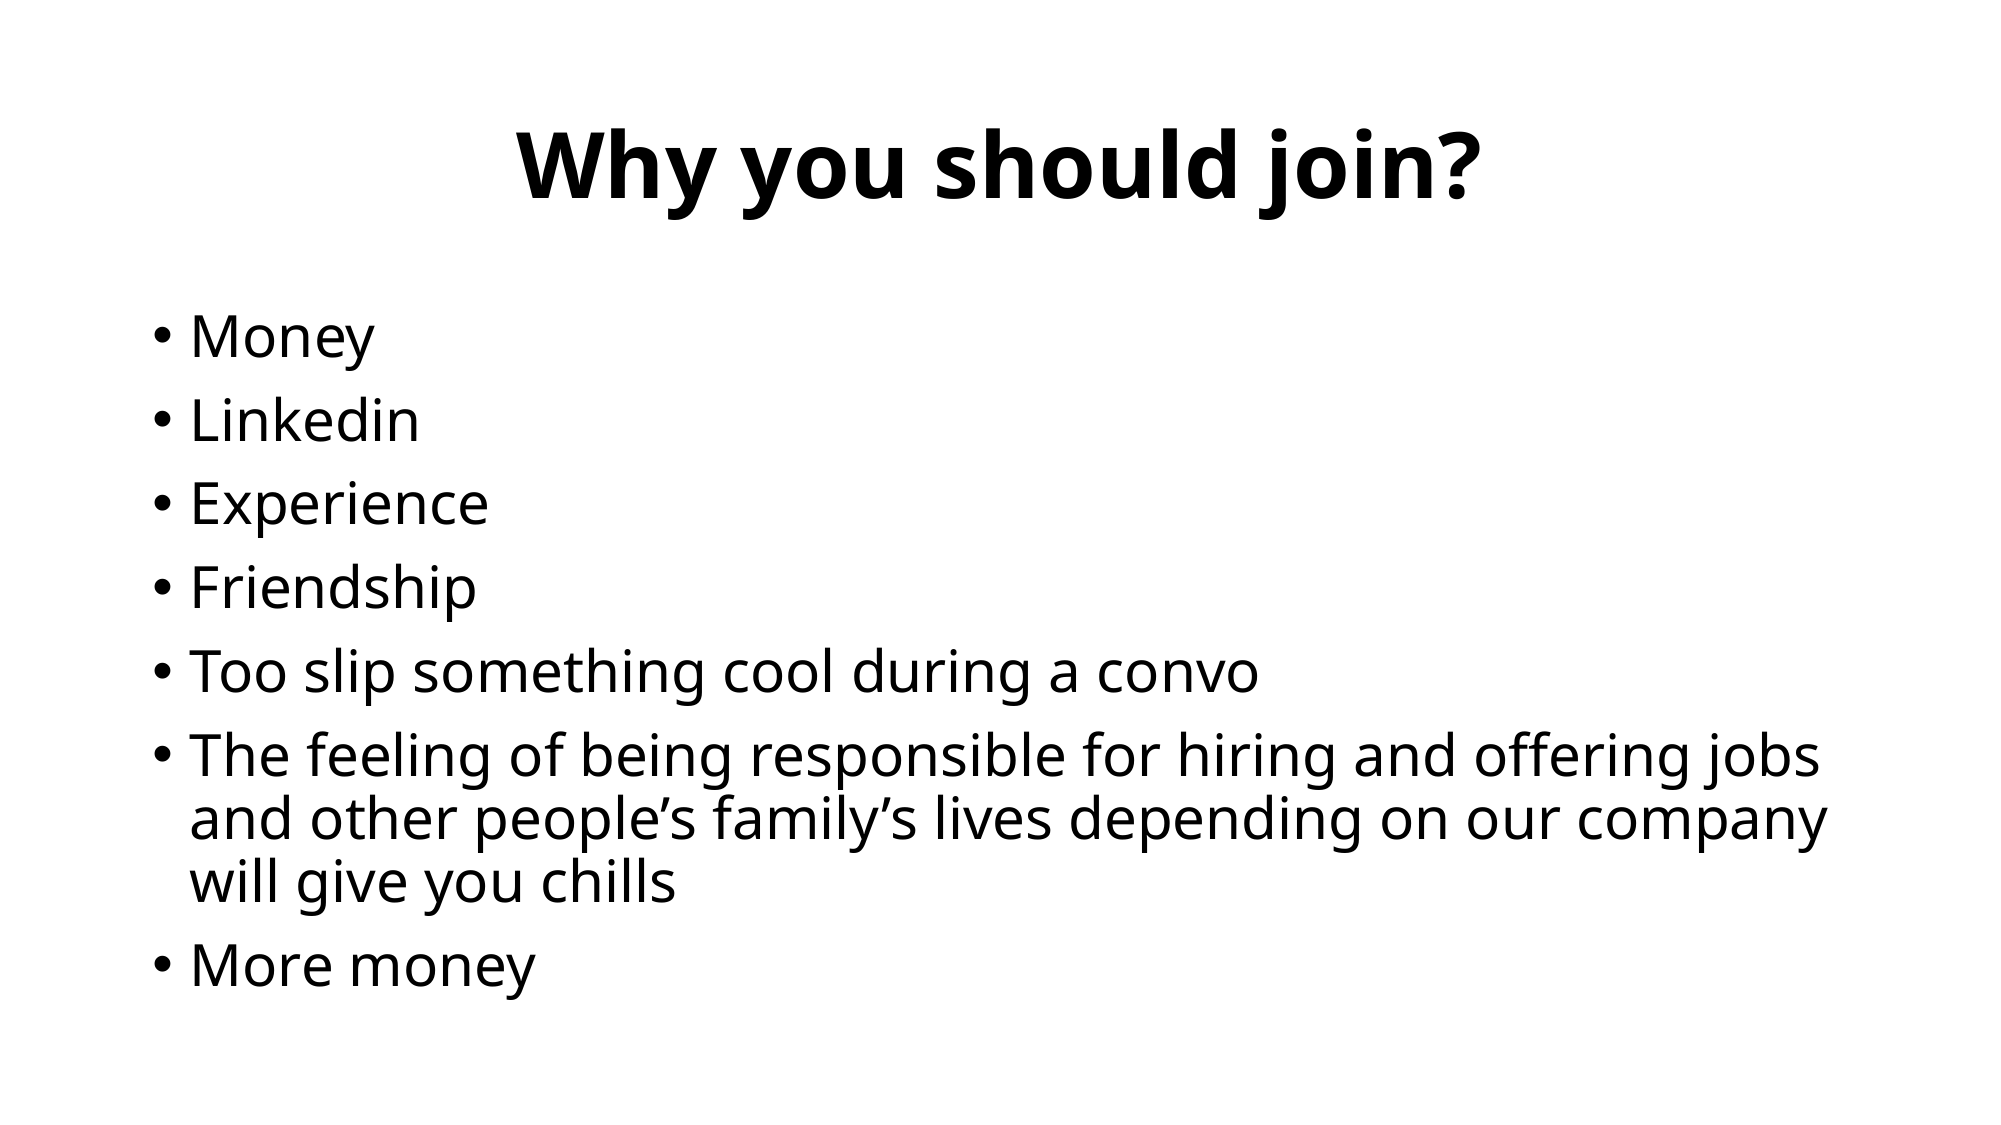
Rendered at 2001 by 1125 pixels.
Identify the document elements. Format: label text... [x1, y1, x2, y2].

list Money Linkedin Experience Friendship Too slip something cool during a convo The feeling of being responsible for hiring and offering jobs and other people’s family’s lives depending on our company will give you chills More money [137, 299, 1863, 1014]
title Why you should join? [137, 59, 1863, 278]
